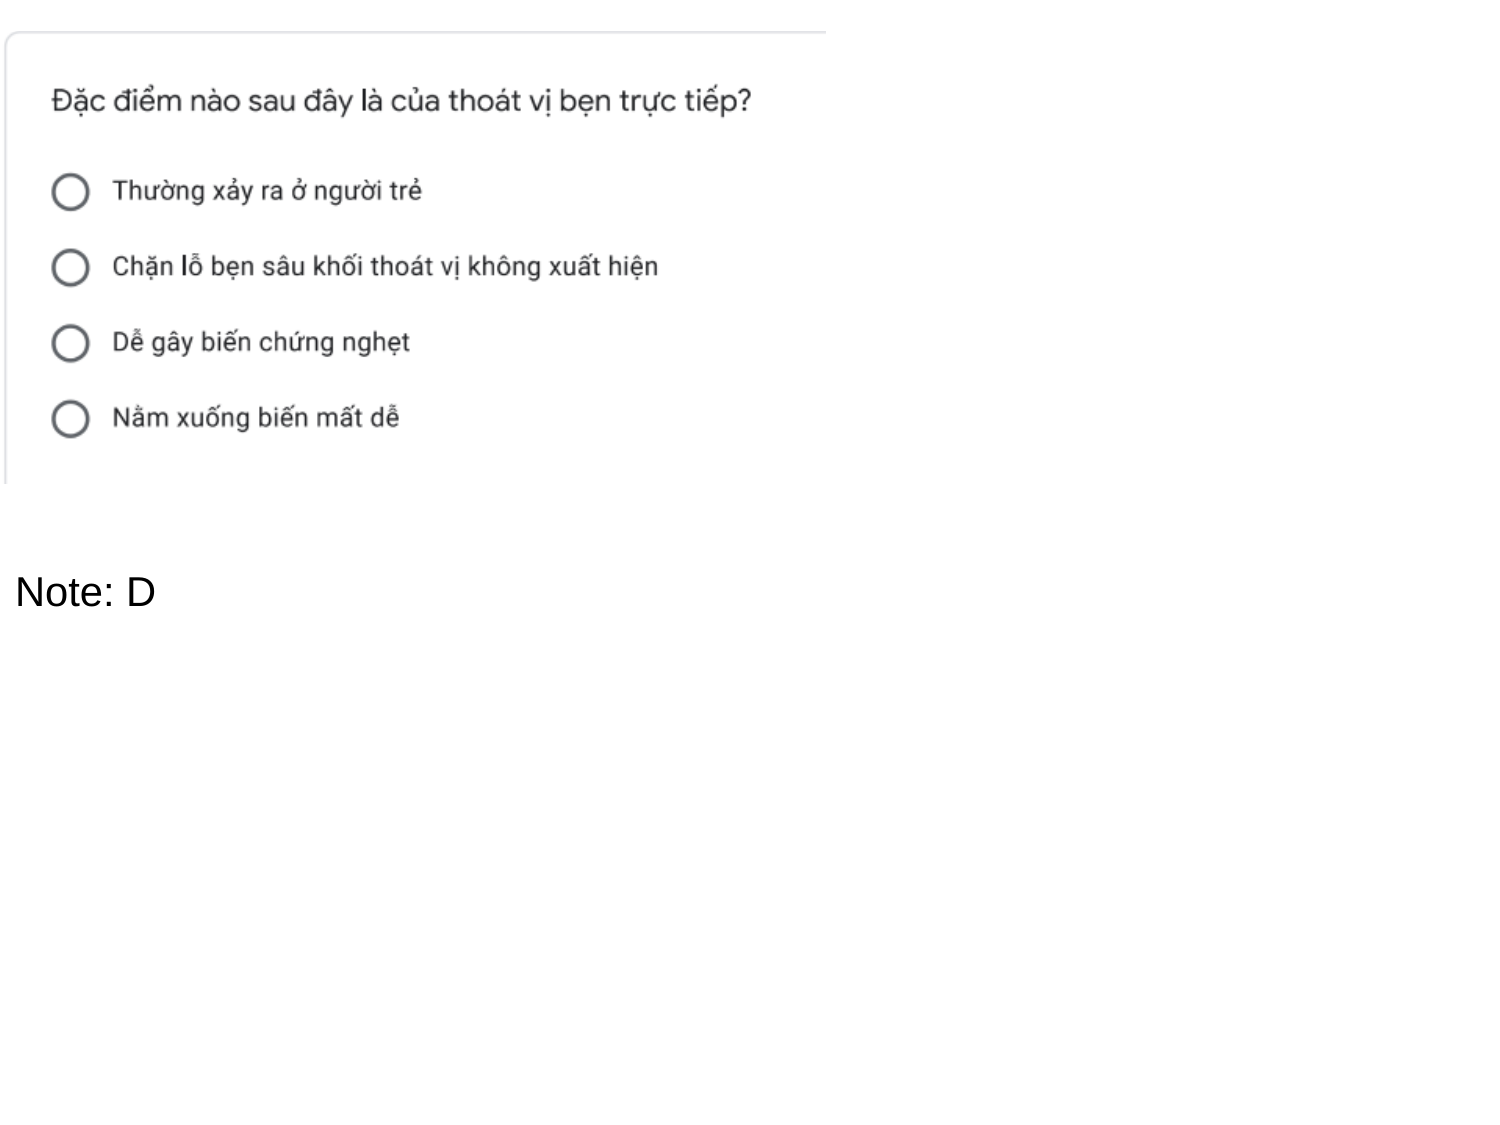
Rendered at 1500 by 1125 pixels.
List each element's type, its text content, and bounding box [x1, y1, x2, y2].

subtitle Note: D [0, 562, 1500, 1094]
picture [0, 31, 826, 484]
